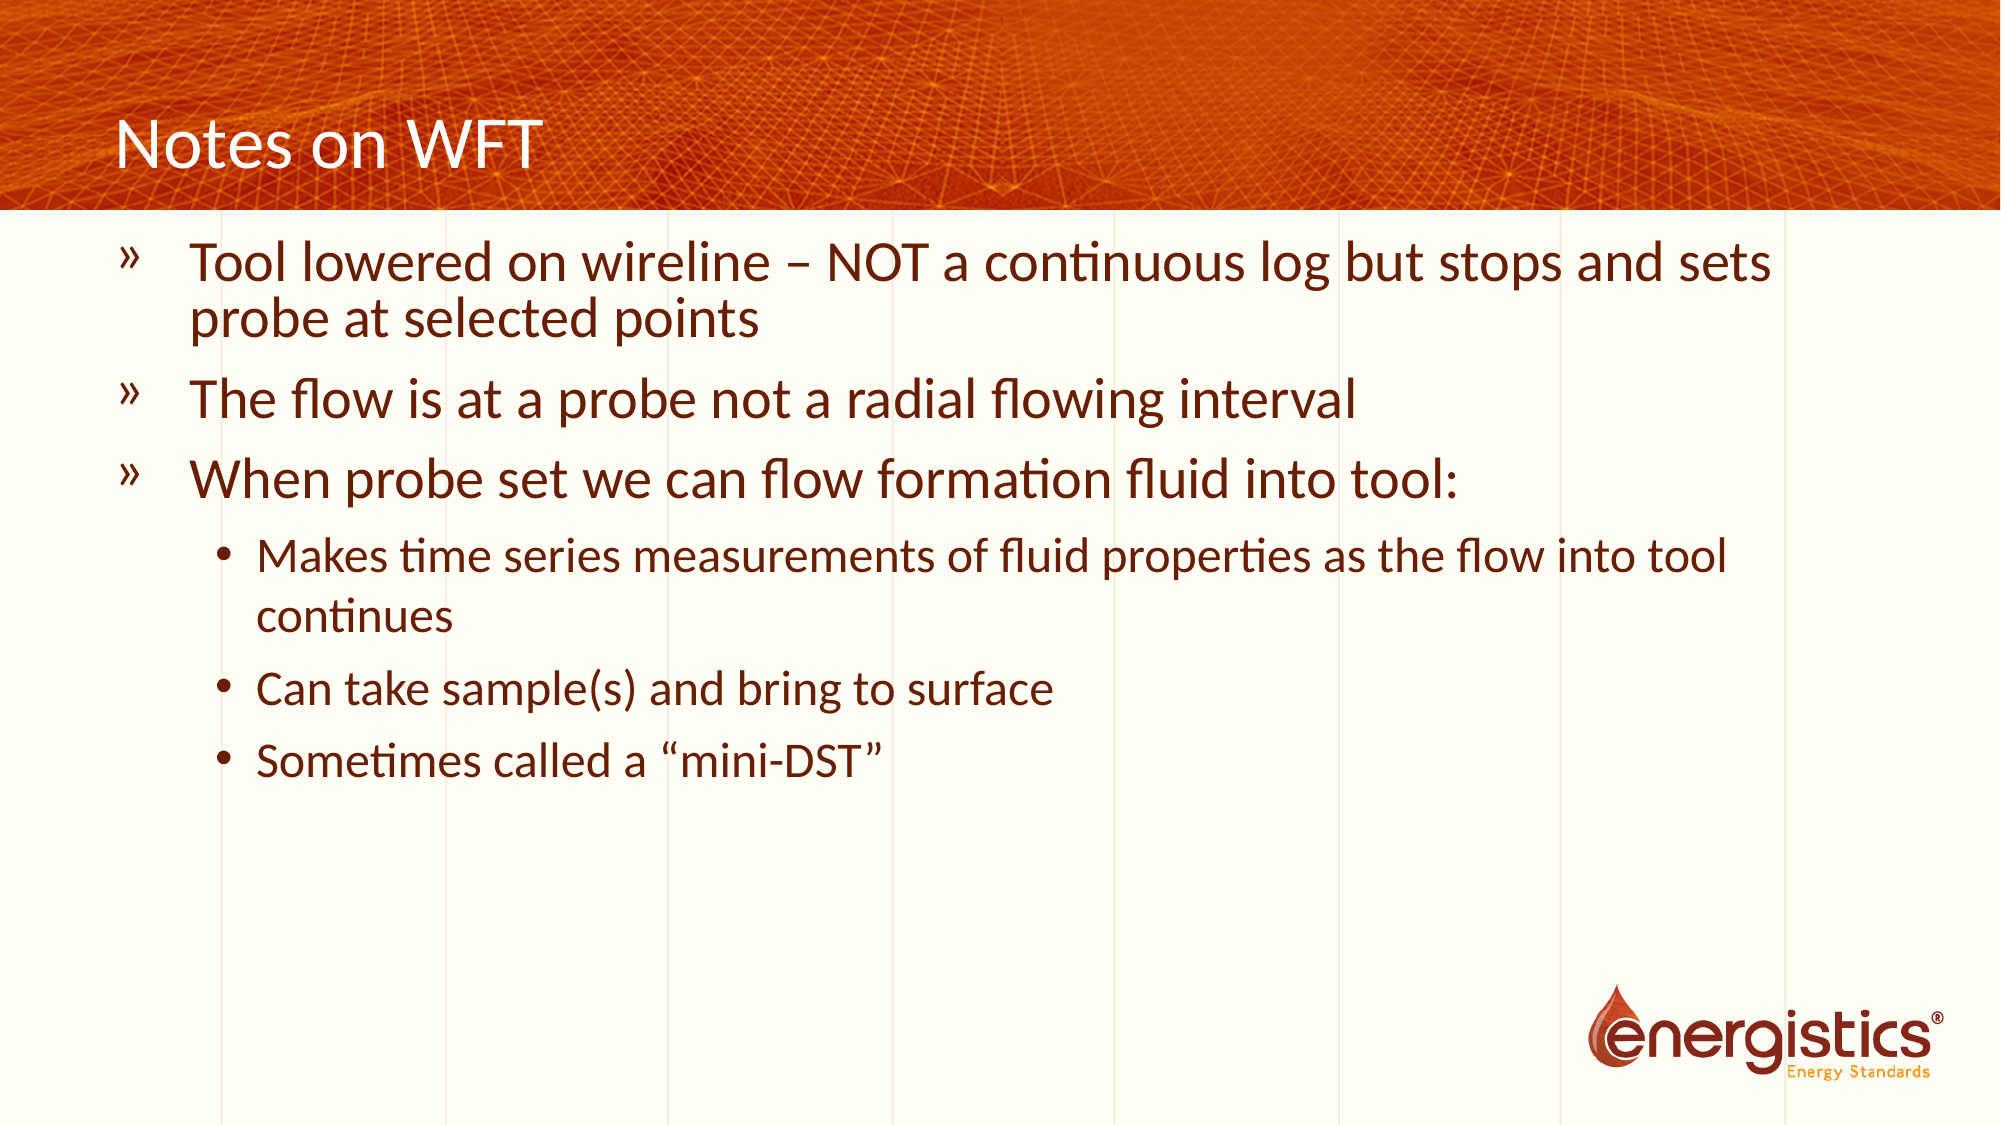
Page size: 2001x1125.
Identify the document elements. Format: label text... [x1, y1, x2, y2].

title Notes on WFT [99, 45, 1900, 229]
list Tool lowered on wireline – NOT a continuous log but stops and sets probe at selected points The flow is at a probe not a radial flowing interval When probe set we can flow formation fluid into tool: Makes time series measurements of fluid properties as the flow into tool continues Can take sample(s) and bring to surface Sometimes called a “mini-DST” [99, 229, 1900, 972]
picture [0, 0, 2001, 1125]
